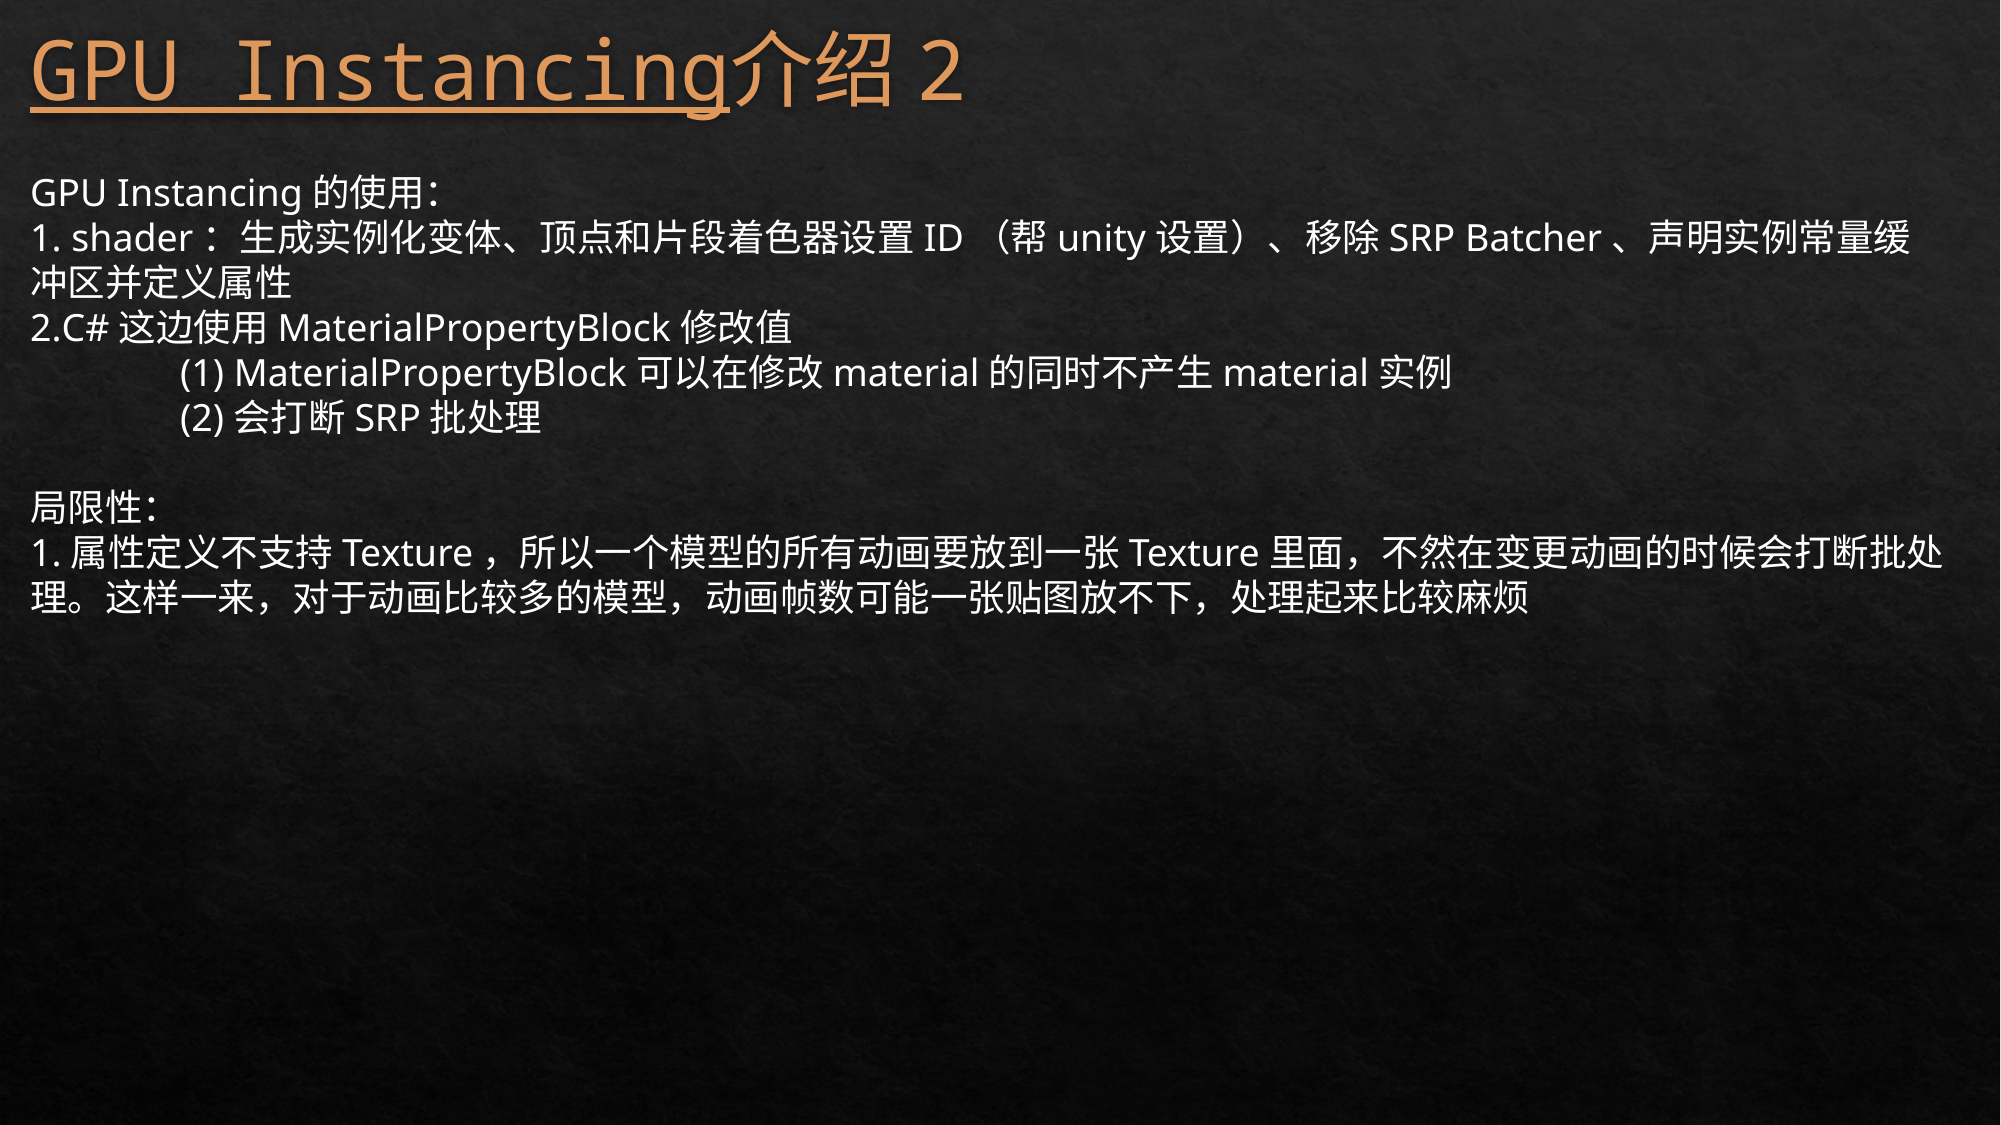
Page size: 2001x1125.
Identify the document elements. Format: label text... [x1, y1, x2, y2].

text_box GPU Instancing的使用： 1. shader：生成实例化变体、顶点和片段着色器设置ID（帮unity设置）、移除SRP Batcher、声明实例常量缓冲区并定义属性 2.C#这边使用MaterialPropertyBlock修改值 (1) MaterialPropertyBlock可以在修改material的同时不产生material实例 (2)会打断SRP批处理 局限性： 1.属性定义不支持Texture，所以一个模型的所有动画要放到一张Texture里面，不然在变更动画的时候会打断批处理。这样一来，对于动画比较多的模型，动画帧数可能一张贴图放不下，处理起来比较麻烦 [15, 161, 1962, 627]
title GPU Instancing介绍2 [15, 0, 1714, 141]
